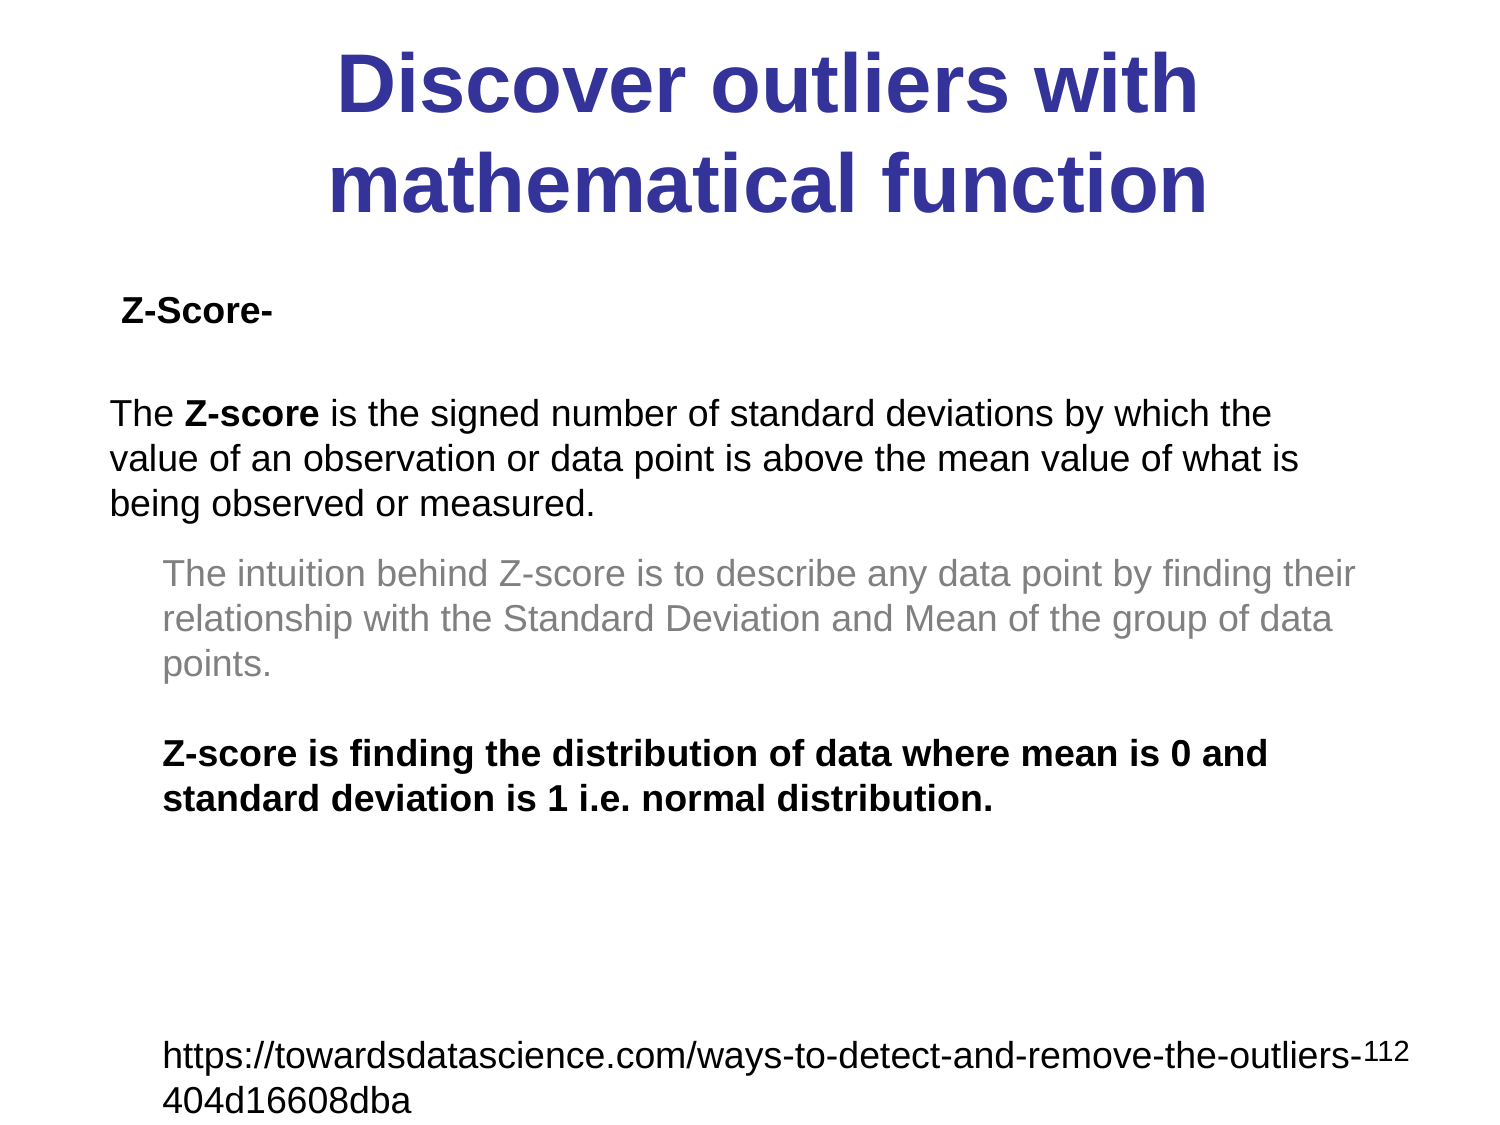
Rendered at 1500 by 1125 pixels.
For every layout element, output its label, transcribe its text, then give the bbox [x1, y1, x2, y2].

text_box Z-Score- [106, 278, 289, 339]
text_box The intuition behind Z-score is to describe any data point by finding their relationship with the Standard Deviation and Mean of the group of data points. Z-score is finding the distribution of data where mean is 0 and standard deviation is 1 i.e. normal distribution. [147, 541, 1412, 827]
title Discover outliers with mathematical function [93, 35, 1444, 172]
slide_number 112 [1074, 1024, 1426, 1103]
text_box The Z-score is the signed number of standard deviations by which the value of an observation or data point is above the mean value of what is being observed or measured. [94, 381, 1359, 532]
text_box https://towardsdatascience.com/ways-to-detect-and-remove-the-outliers-404d16608dba [147, 1023, 1412, 1125]
text_box [49, 172, 1447, 279]
